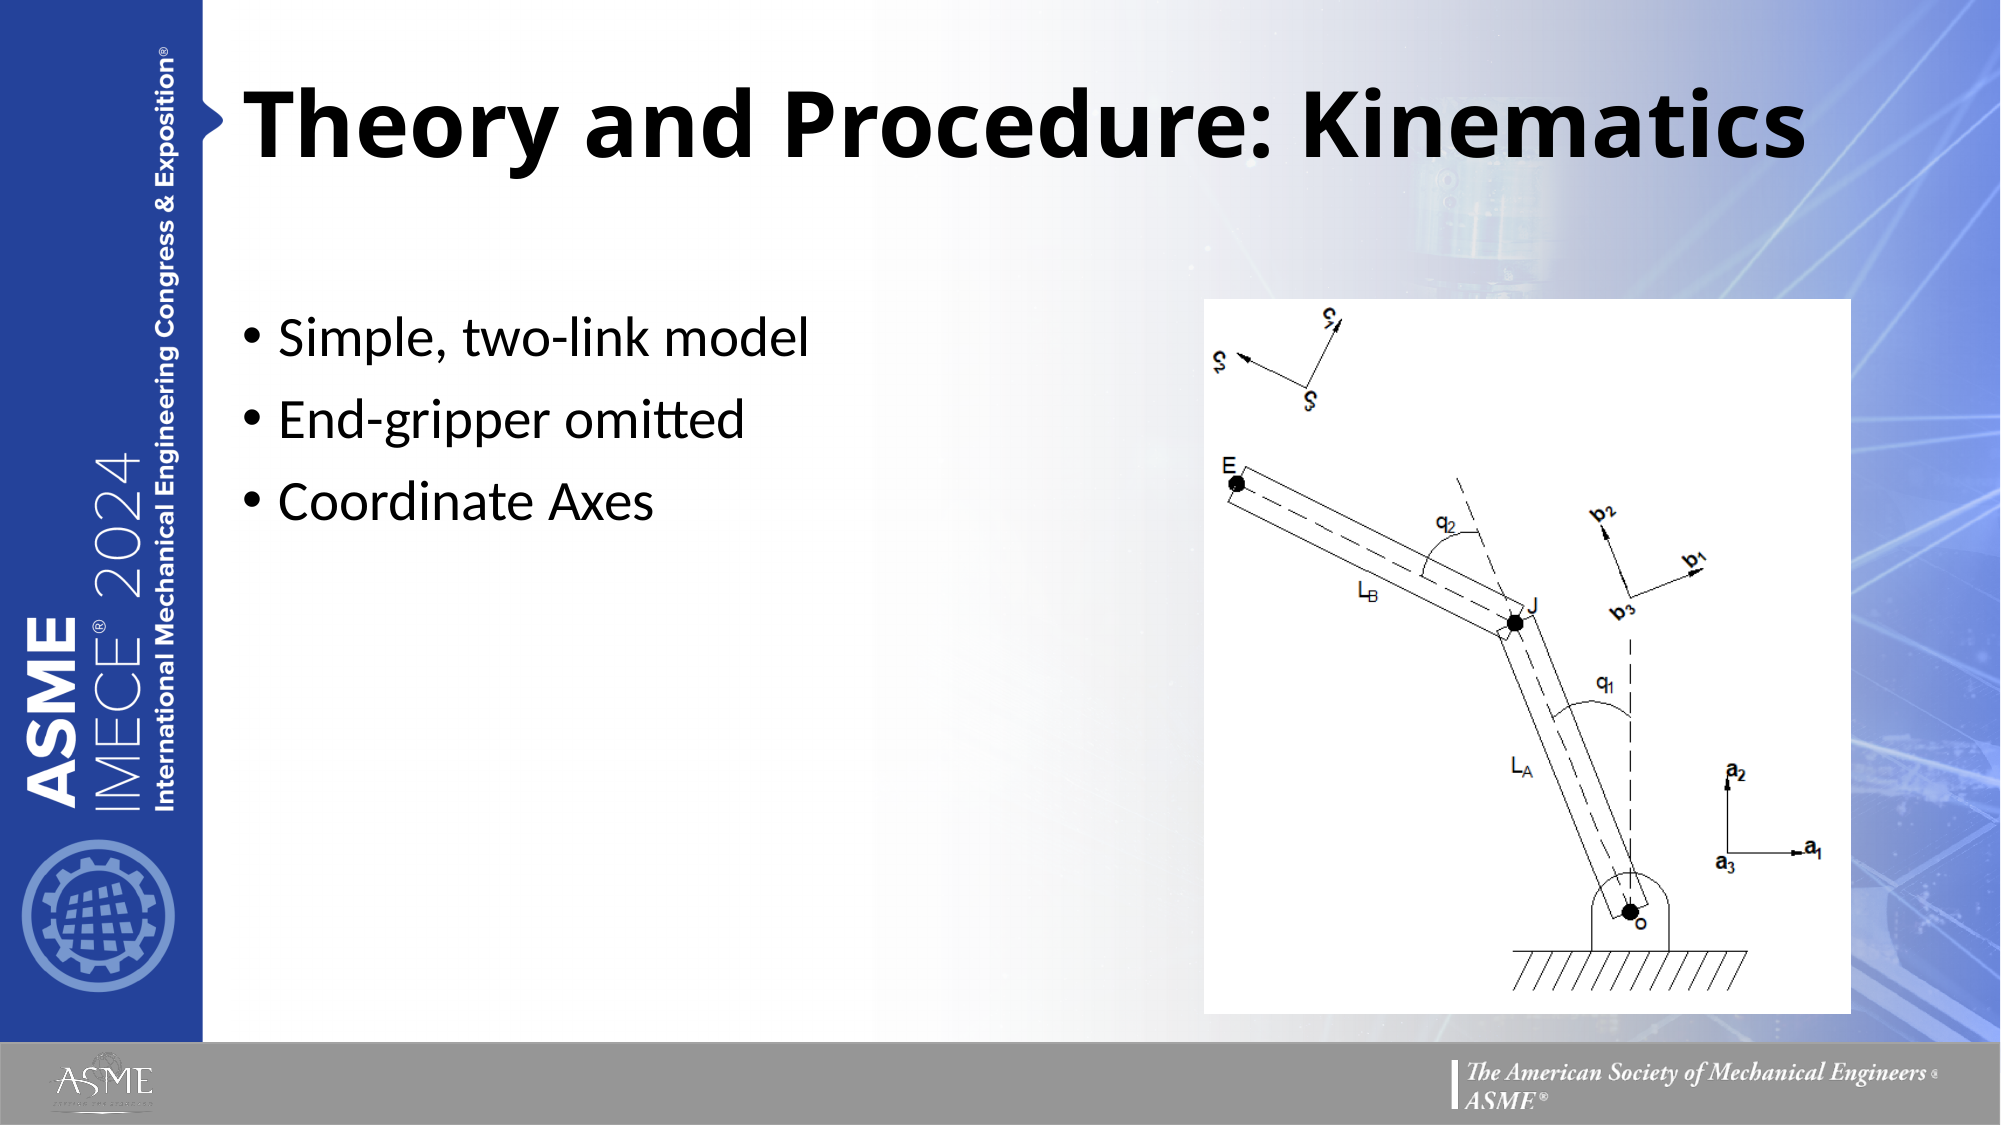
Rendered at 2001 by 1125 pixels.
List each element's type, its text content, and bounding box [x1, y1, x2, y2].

title Theory and Procedure: Kinematics [227, 18, 1863, 237]
picture [0, 0, 2001, 1042]
list Simple, two-link model End-gripper omitted Coordinate Axes [227, 299, 1078, 542]
picture [49, 1052, 153, 1114]
